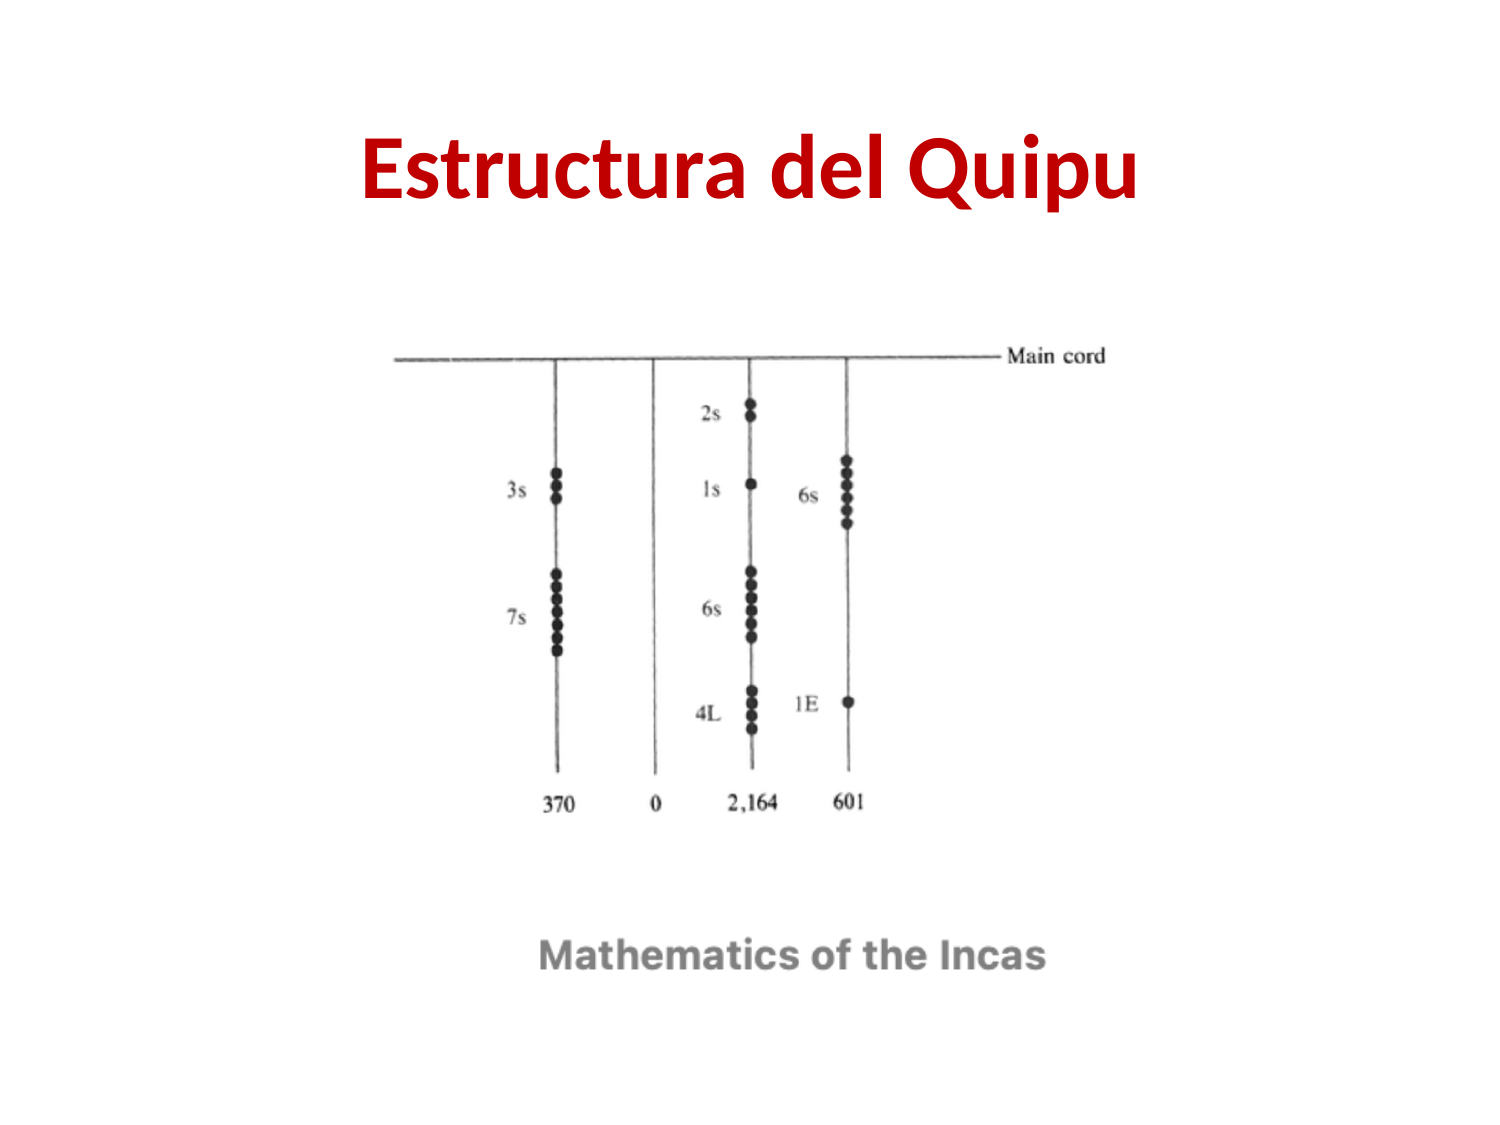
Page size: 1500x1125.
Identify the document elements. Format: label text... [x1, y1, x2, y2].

text_box Estructura del Quipu [27, 68, 1476, 256]
picture [287, 280, 1207, 886]
picture [486, 910, 1162, 1020]
